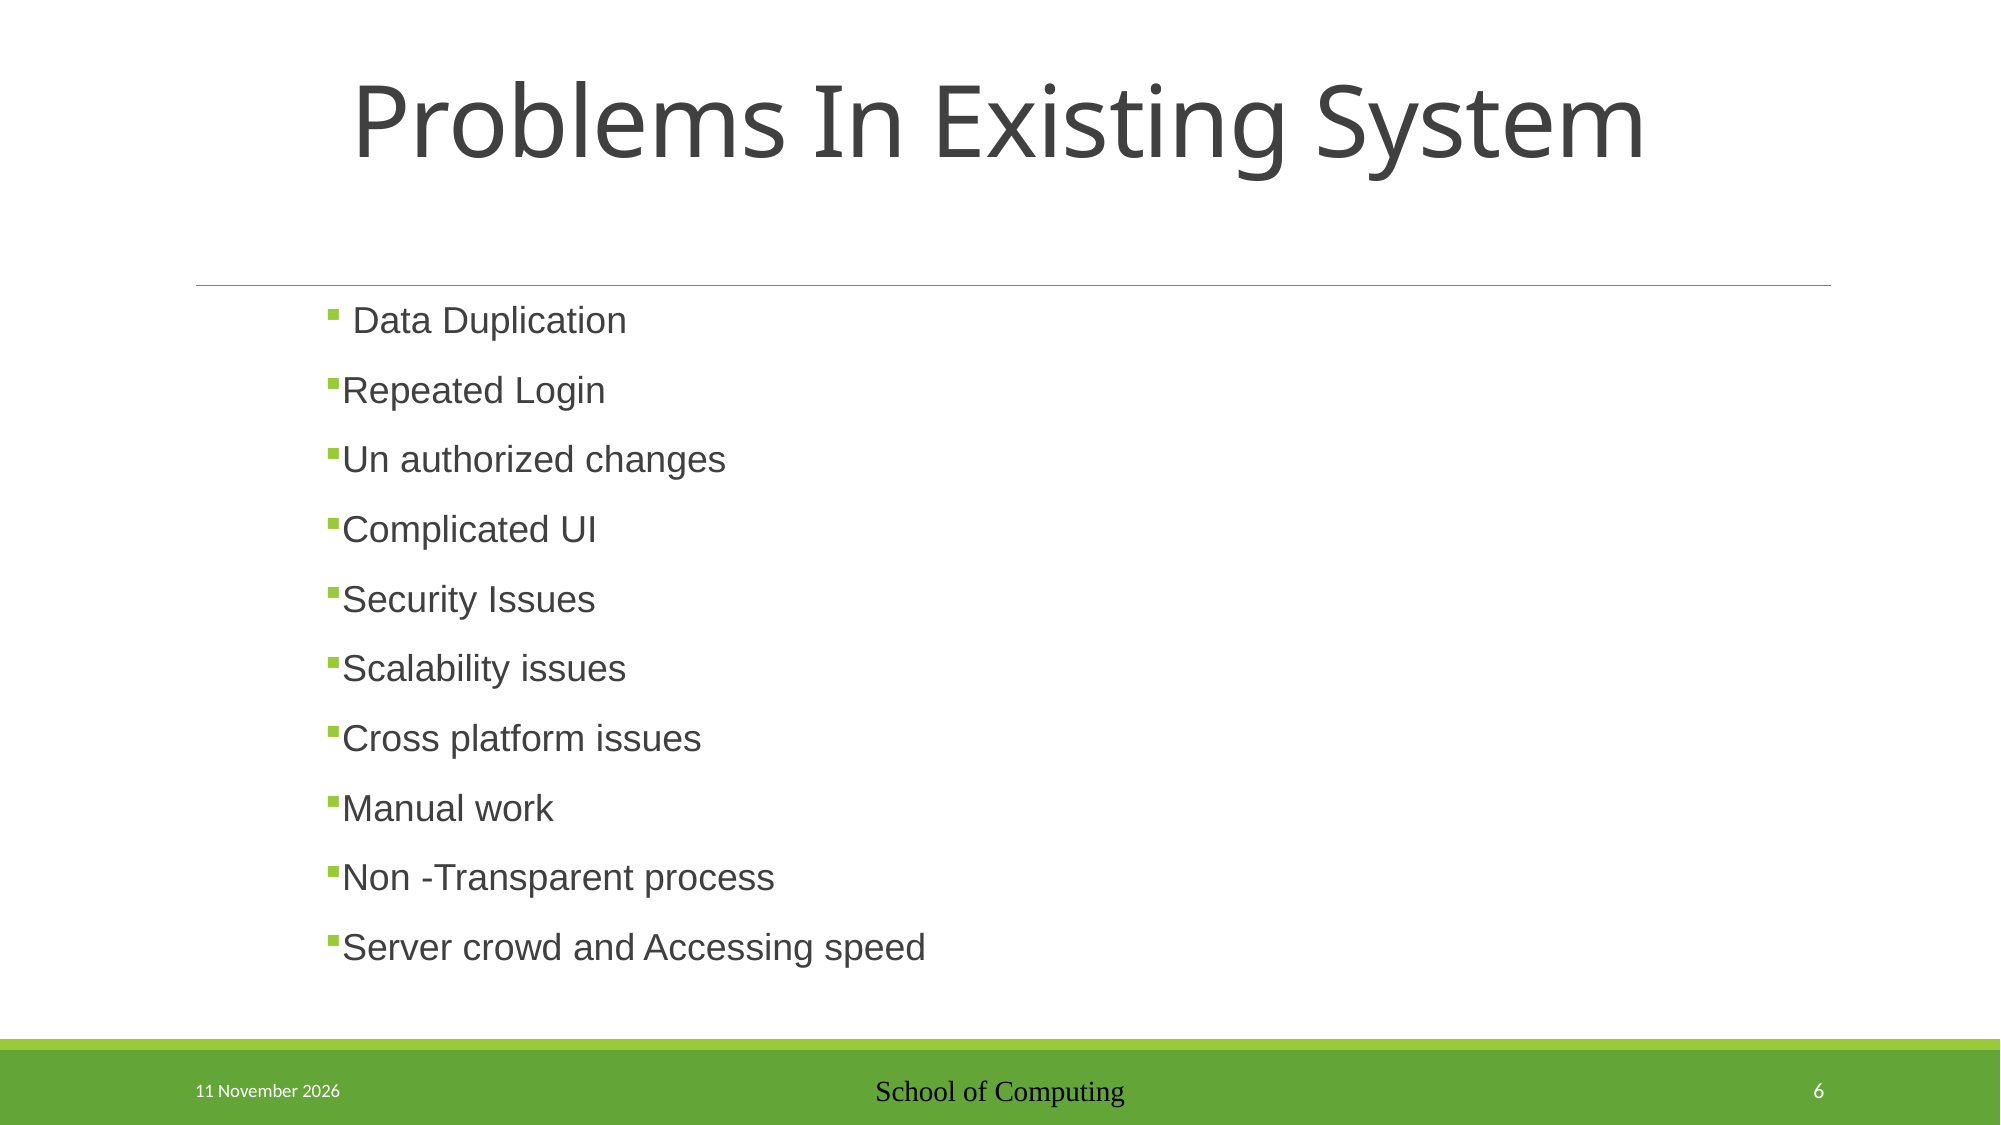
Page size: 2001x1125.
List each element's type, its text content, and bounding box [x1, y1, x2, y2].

title Problems In Existing System [137, 59, 1863, 186]
list Data Duplication Repeated Login Un authorized changes Complicated UI Security Issues Scalability issues Cross platform issues Manual work Non -Transparent process Server crowd and Accessing speed [324, 293, 1675, 992]
footer School of Computing [604, 1059, 1396, 1120]
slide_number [180, 1059, 586, 1120]
slide_number 6 [1624, 1059, 1840, 1120]
